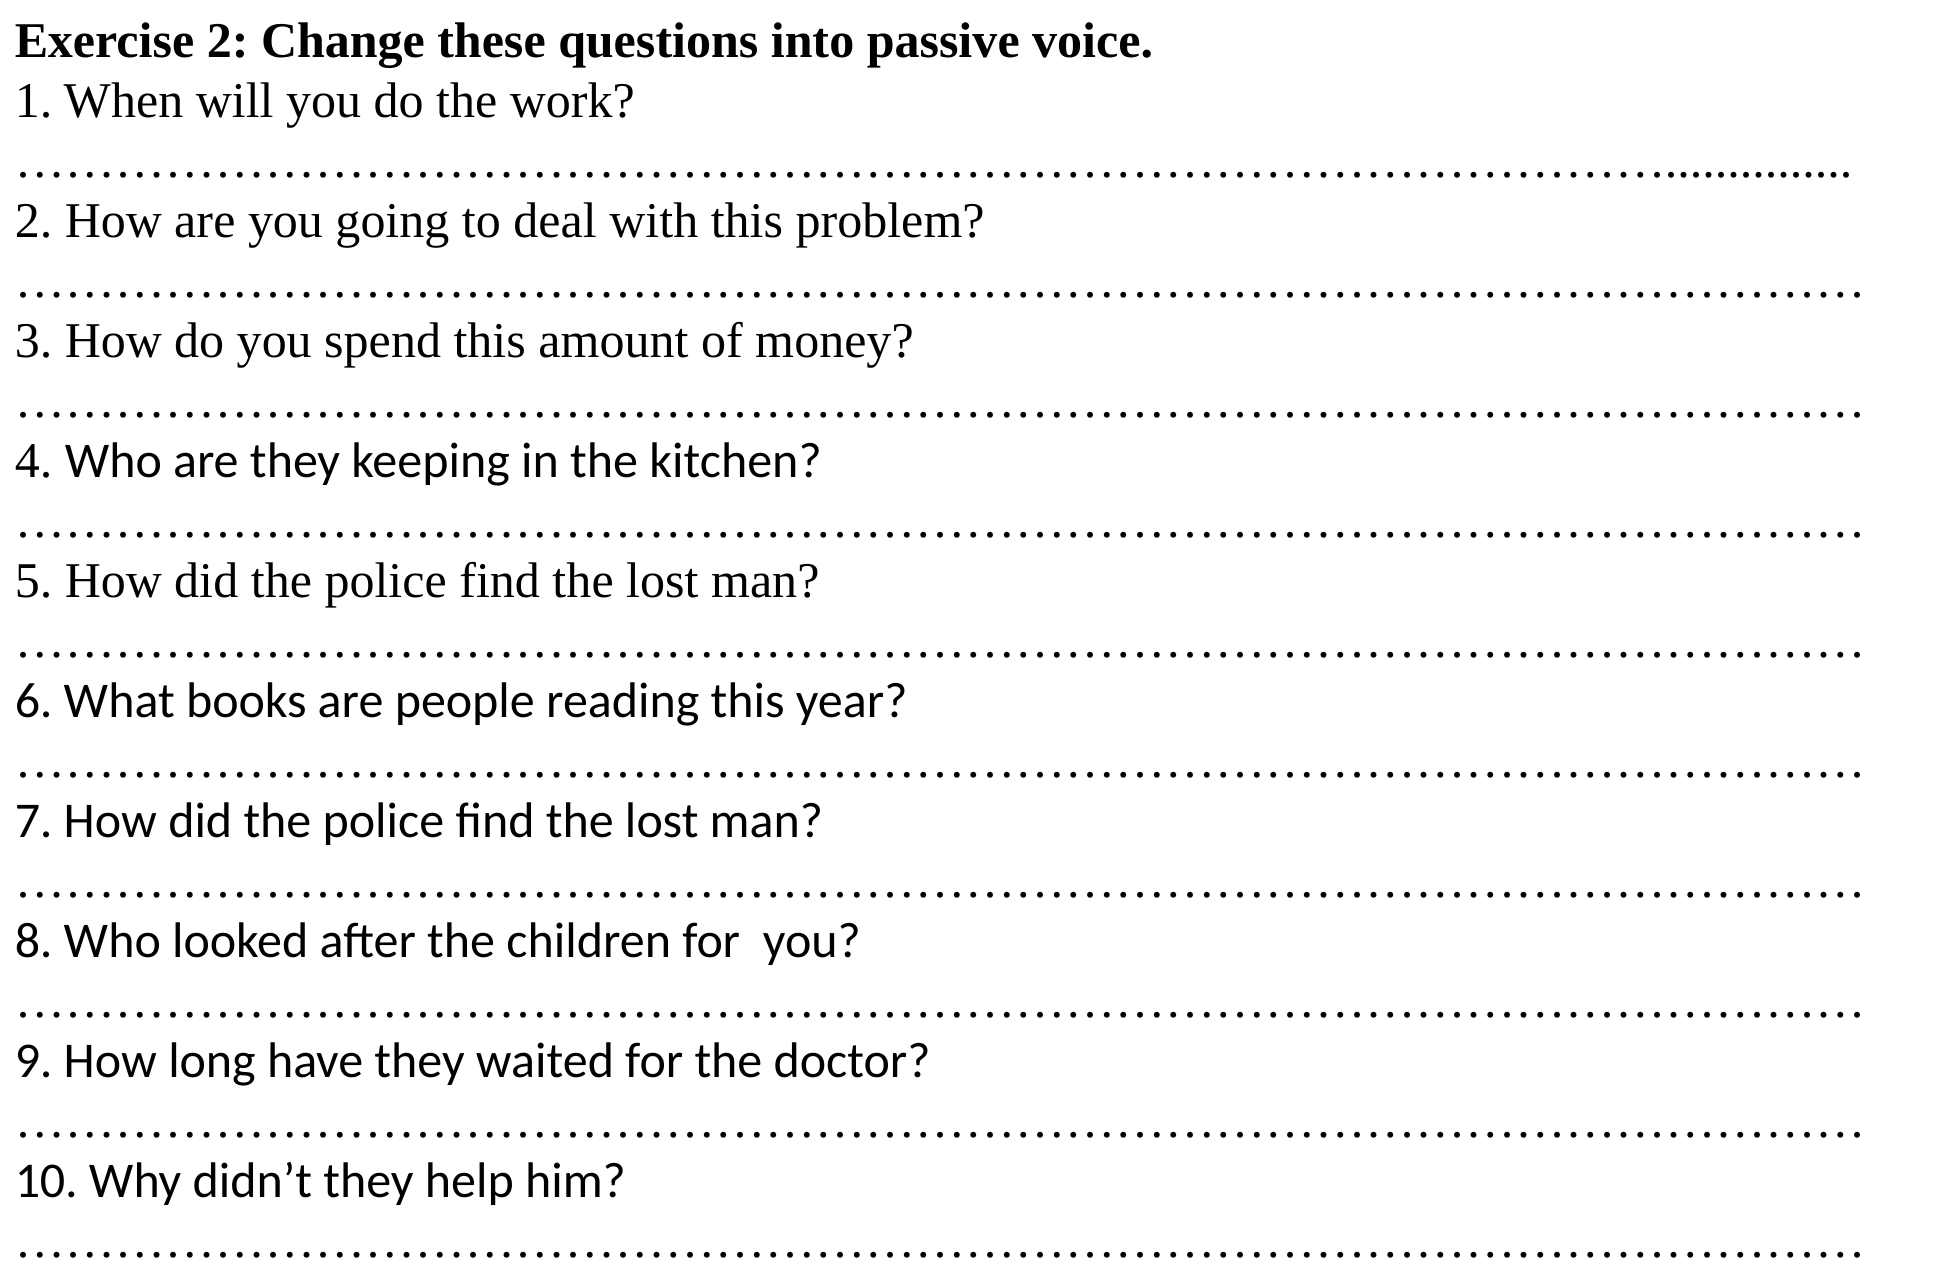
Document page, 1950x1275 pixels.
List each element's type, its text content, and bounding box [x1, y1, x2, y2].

text_box Exercise 2: Change these questions into passive voice. 1. When will you do the work? ………………………………………………………………………………………............... 2. How are you going to deal with this problem? ………………………………………………………………………………………………… 3. How do you spend this amount of money? ………………………………………………………………………………………………… 4. Who are they keeping in the kitchen? ………………………………………………………………………………………………… 5. How did the police find the lost man? ………………………………………………………………………………………………… 6. What books are people reading this year? ………………………………………………………………………………………………… 7. How did the police find the lost man? ………………………………………………………………………………………………… 8. Who looked after the children for you? ………………………………………………………………………………………………… 9. How long have they waited for the doctor? ………………………………………………………………………………………………… 10. Why didn’t they help him? ………………………………………………………………………………………………… [0, 0, 1950, 1275]
